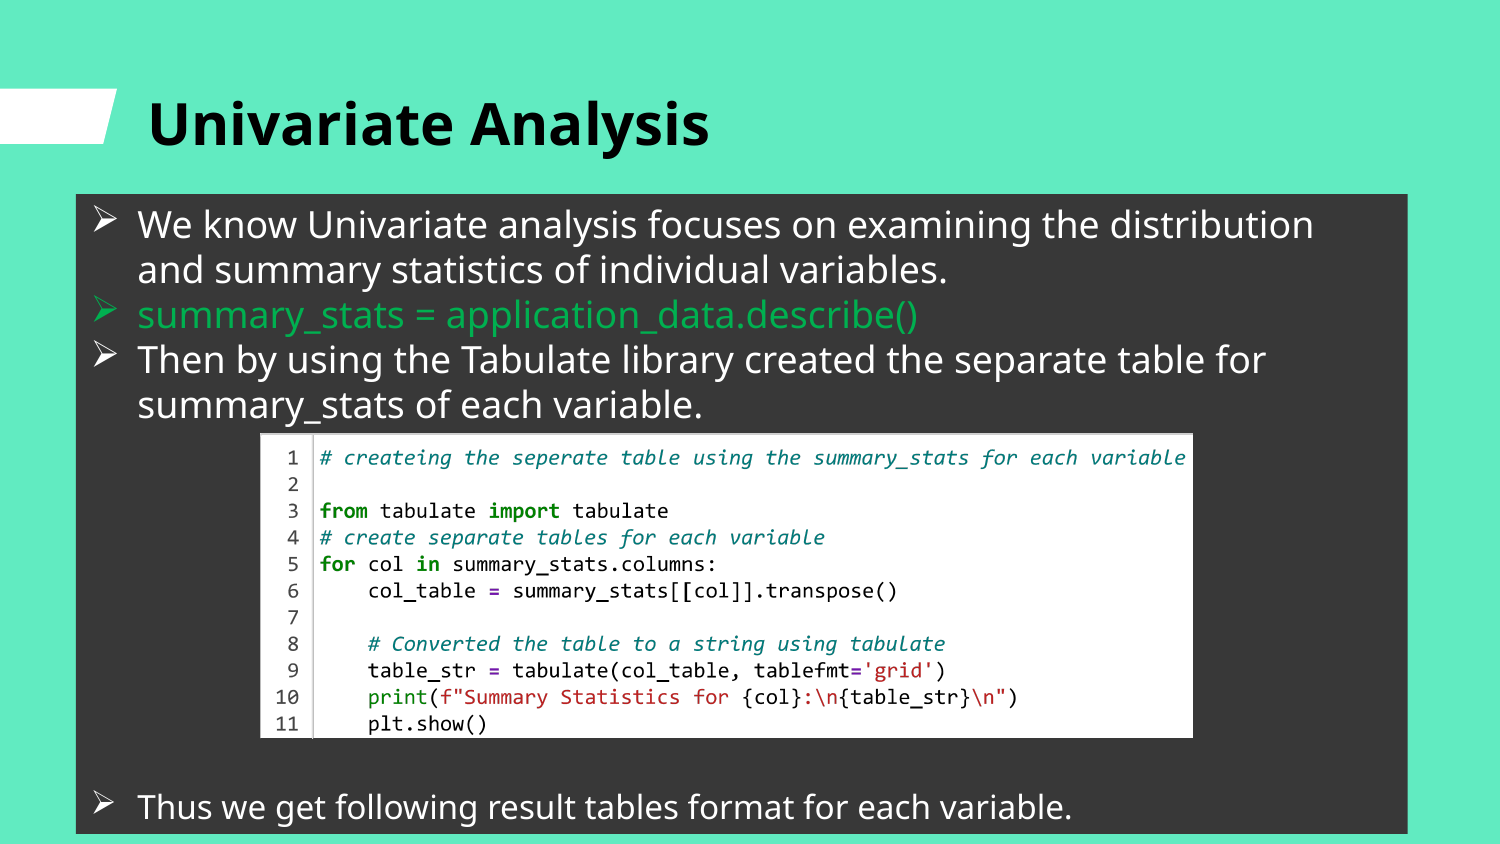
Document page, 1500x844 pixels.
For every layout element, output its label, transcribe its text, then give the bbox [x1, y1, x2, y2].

text_box We know Univariate analysis focuses on examining the distribution and summary statistics of individual variables. summary_stats = application_data.describe() Then by using the Tabulate library created the separate table for summary_stats of each variable. Thus we get following result tables format for each variable. [75, 194, 1408, 834]
picture [259, 432, 1194, 739]
title Univariate Analysis [116, 72, 1383, 167]
